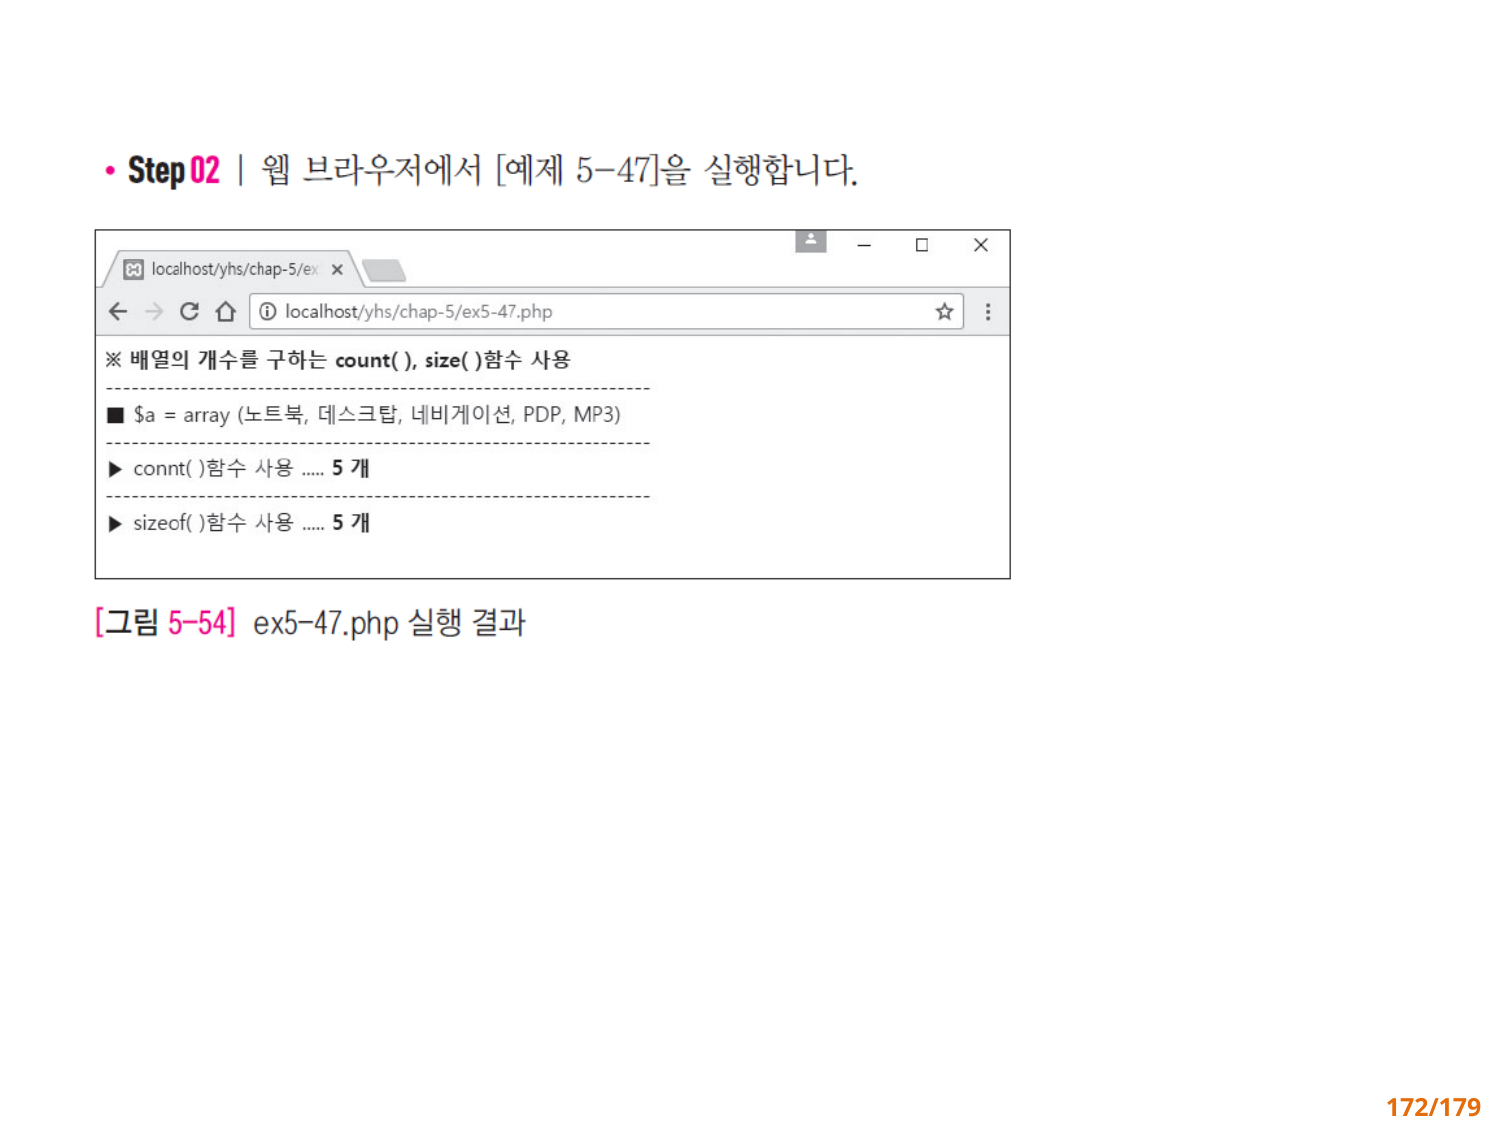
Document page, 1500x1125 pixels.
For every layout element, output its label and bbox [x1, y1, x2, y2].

text_box [85, 140, 1024, 655]
